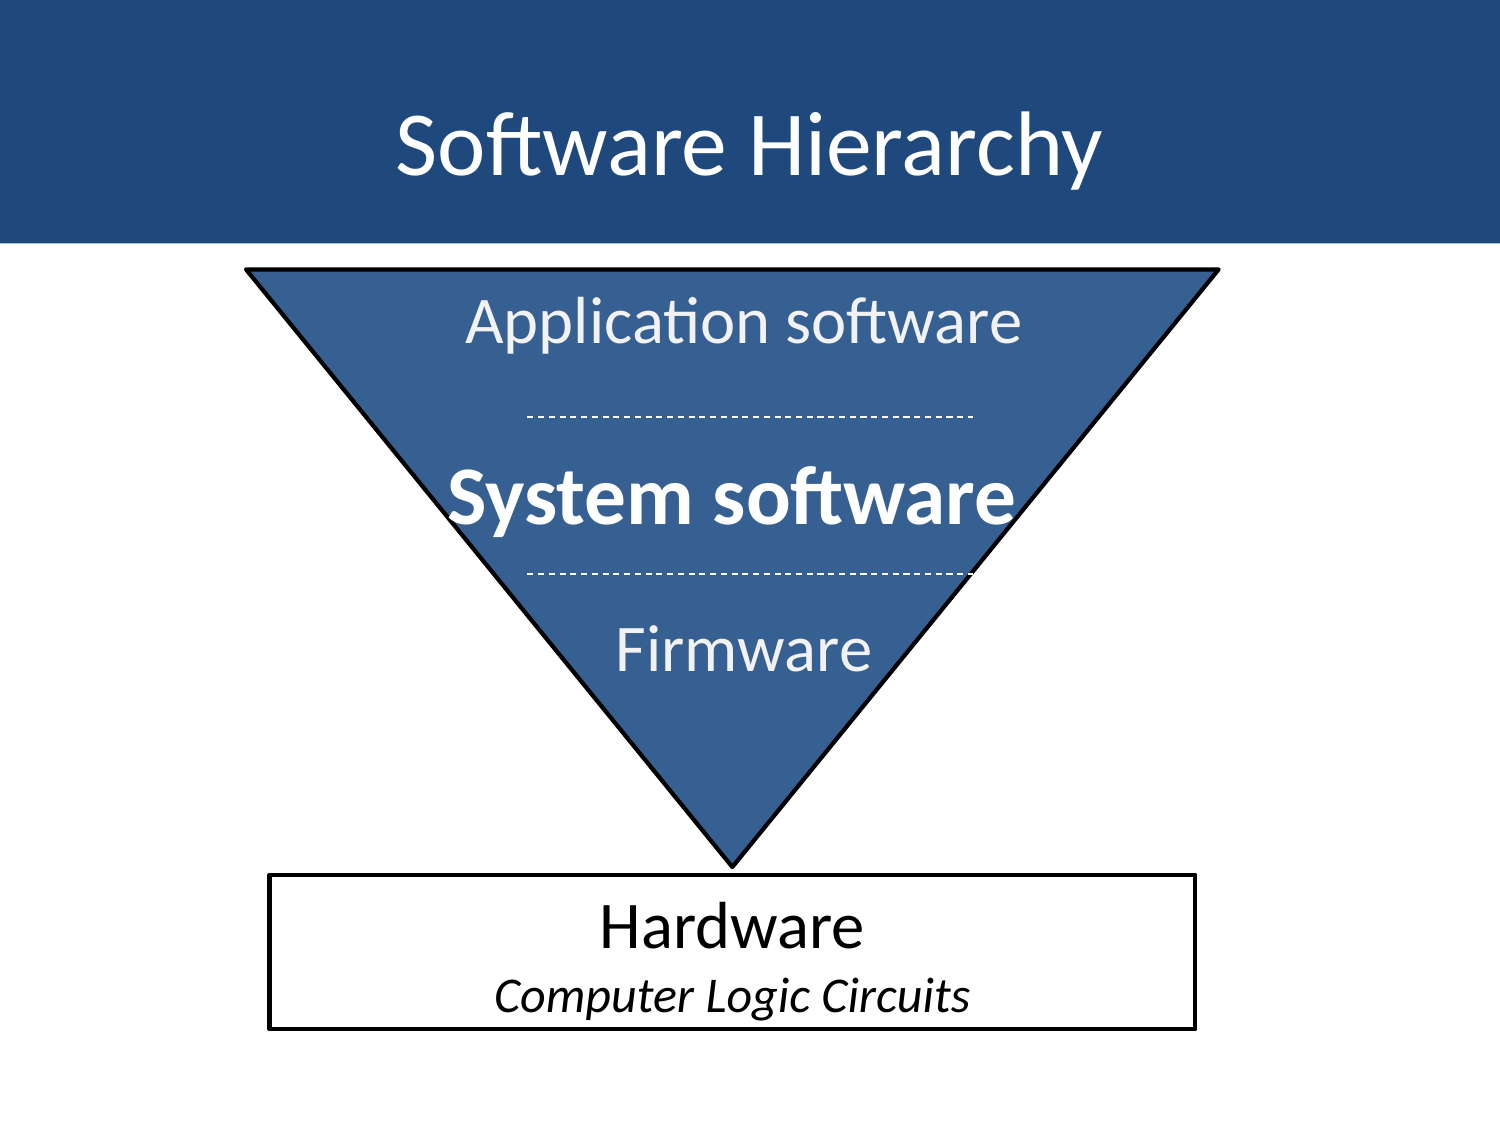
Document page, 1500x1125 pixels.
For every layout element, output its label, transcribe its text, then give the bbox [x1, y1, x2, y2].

text_box Firmware [281, 597, 1208, 693]
text_box System software [269, 433, 1196, 549]
text_box [321, 365, 1144, 433]
text_box Hardware Computer Logic Circuits [267, 873, 1197, 1031]
text_box [470, 549, 994, 597]
text_box [588, 693, 877, 870]
text_box Application software [281, 269, 1208, 365]
title Software Hierarchy [75, 45, 1425, 233]
text_box [244, 267, 1221, 316]
